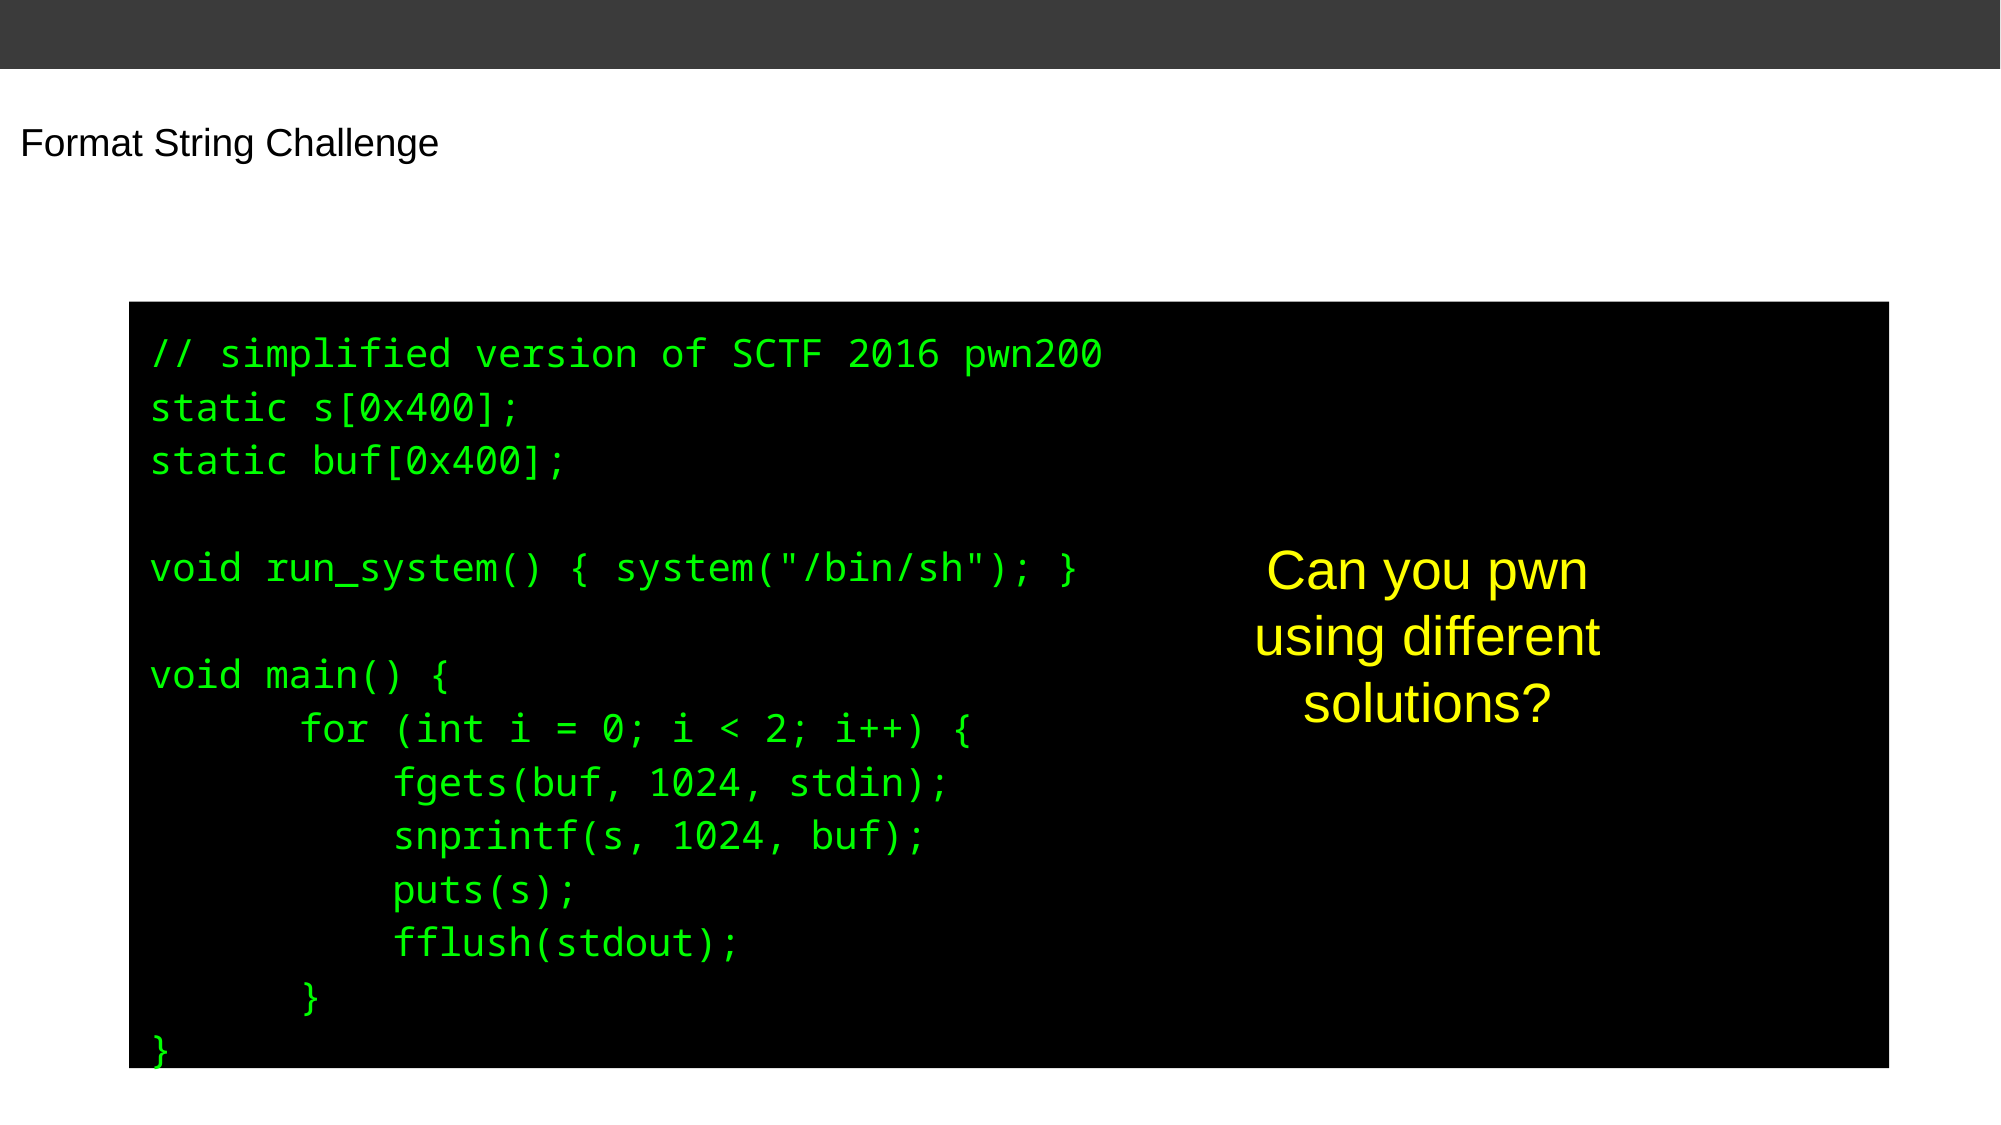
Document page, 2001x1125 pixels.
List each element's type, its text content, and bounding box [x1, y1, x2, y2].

title Format String Challenge [0, 97, 1864, 223]
text_box // simplified version of SCTF 2016 pwn200 static s[0x400]; static buf[0x400]; void run_system() { system("/bin/sh"); } void main() { for (int i = 0; i < 2; i++) { fgets(buf, 1024, stdin); snprintf(s, 1024, buf); puts(s); fflush(stdout); } } [129, 301, 1890, 1069]
text_box Can you pwn using different solutions? [1133, 513, 1723, 792]
